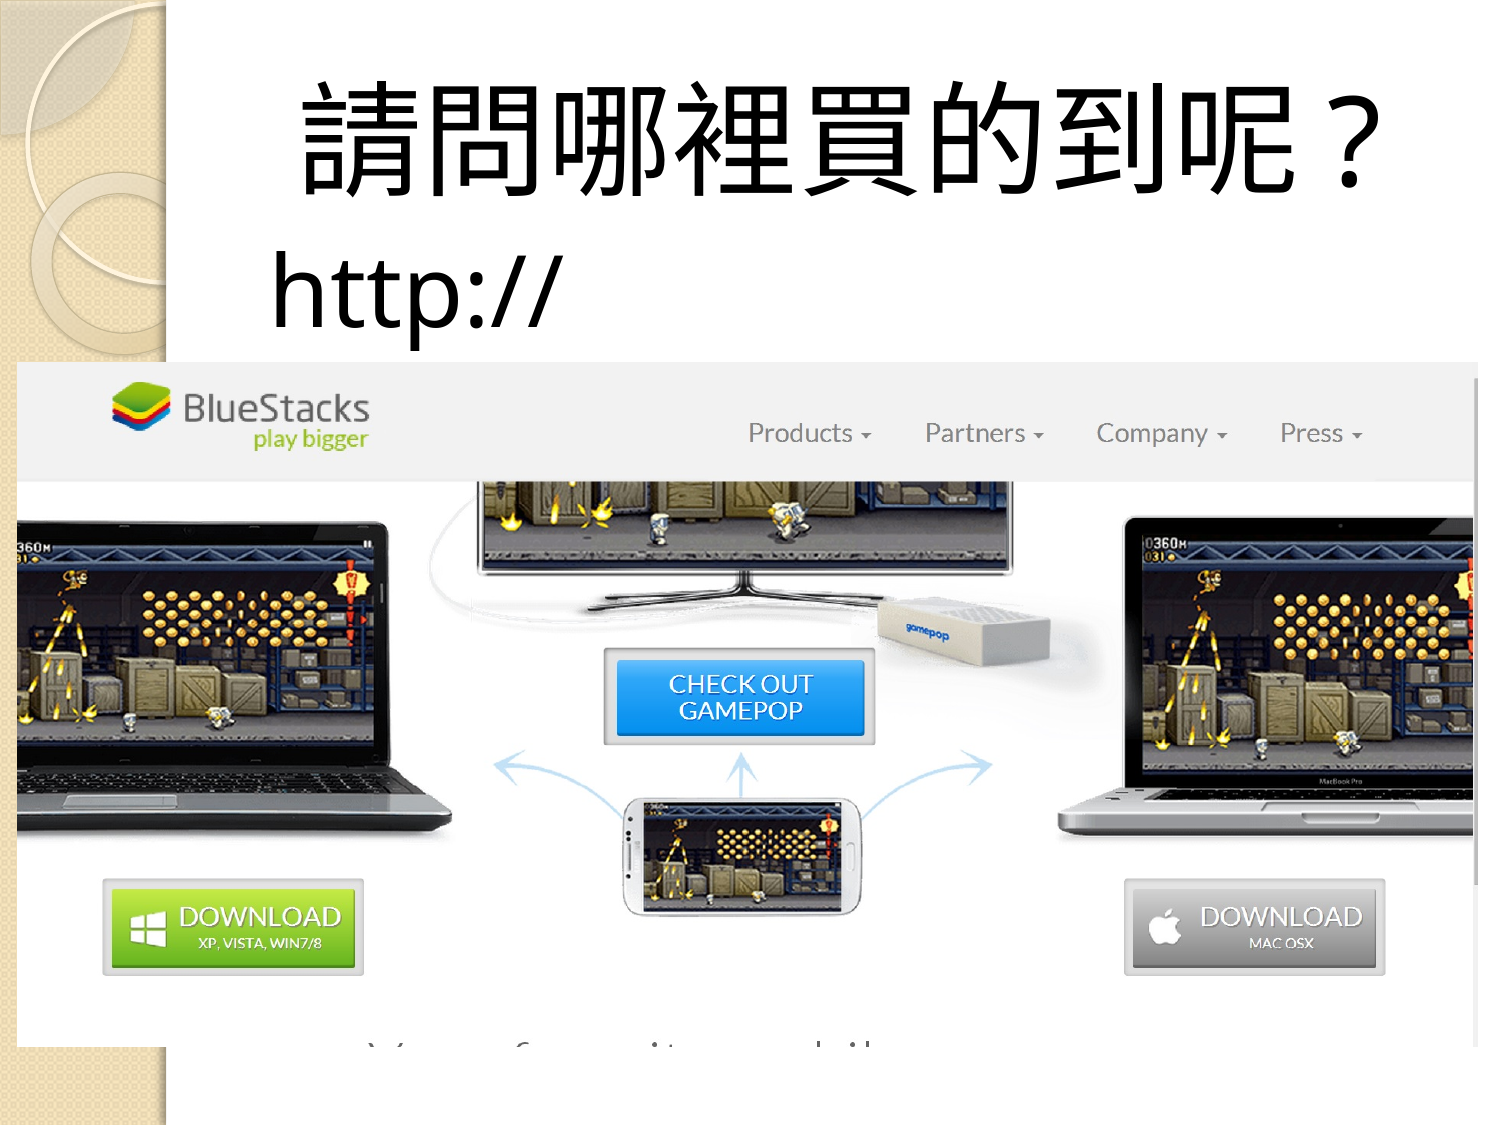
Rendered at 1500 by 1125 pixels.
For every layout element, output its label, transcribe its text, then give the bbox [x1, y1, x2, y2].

text_box http://www.bluestacks.com [253, 219, 1500, 475]
picture [17, 362, 1478, 1047]
text_box 請問哪裡買的到呢? [283, 54, 1397, 220]
